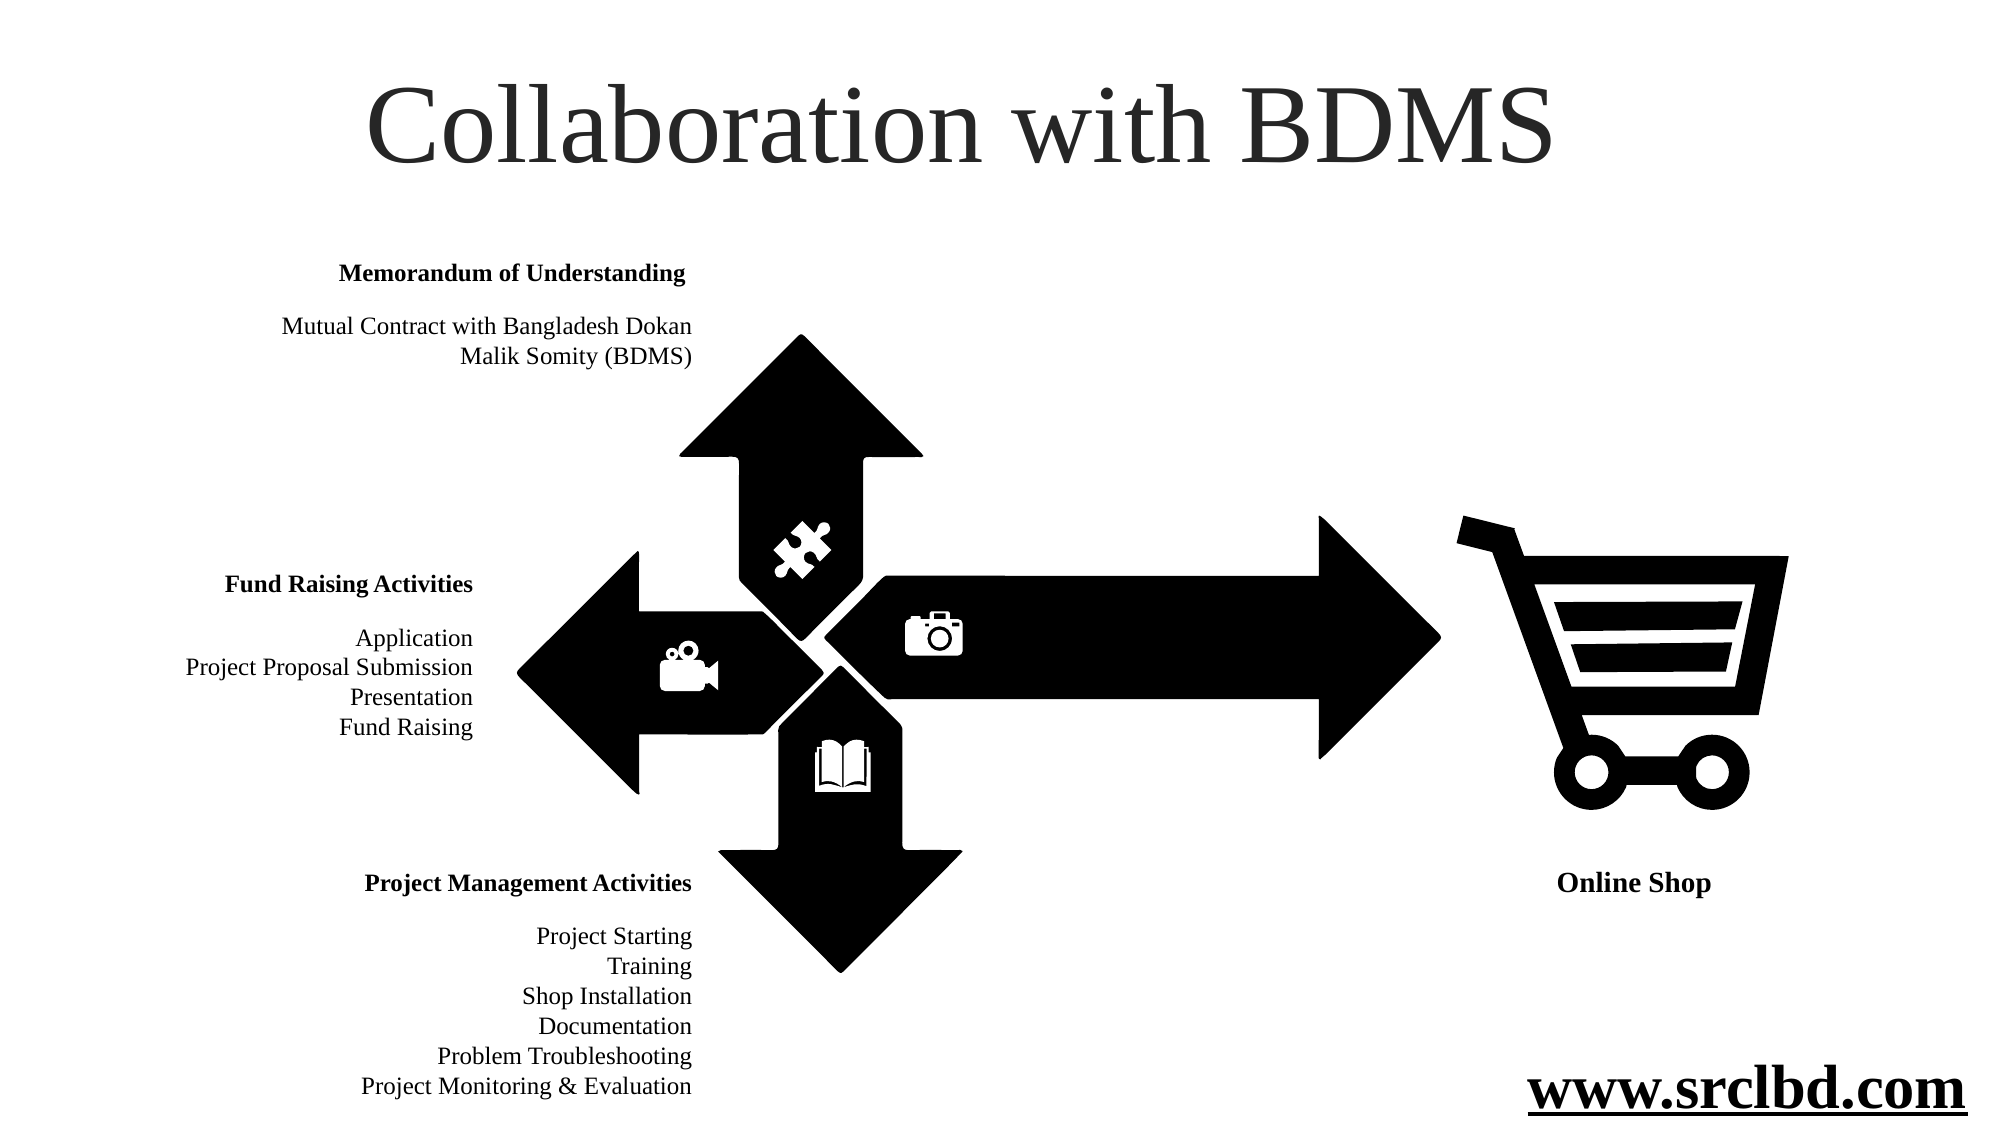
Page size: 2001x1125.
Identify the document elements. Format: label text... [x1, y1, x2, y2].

text_box www.srclbd.com [1512, 1038, 1983, 1125]
text_box [516, 550, 824, 795]
text_box [1455, 514, 1790, 811]
text_box Online Shop [1512, 856, 1757, 907]
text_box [108, 560, 489, 750]
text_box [201, 858, 708, 1110]
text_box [201, 248, 708, 378]
text_box [904, 610, 964, 657]
text_box [718, 665, 963, 973]
text_box [679, 334, 924, 641]
text_box [814, 738, 872, 793]
text_box [771, 519, 833, 581]
text_box [658, 639, 720, 693]
list Collaboration with BDMS [326, 66, 1599, 186]
text_box [824, 515, 1442, 760]
